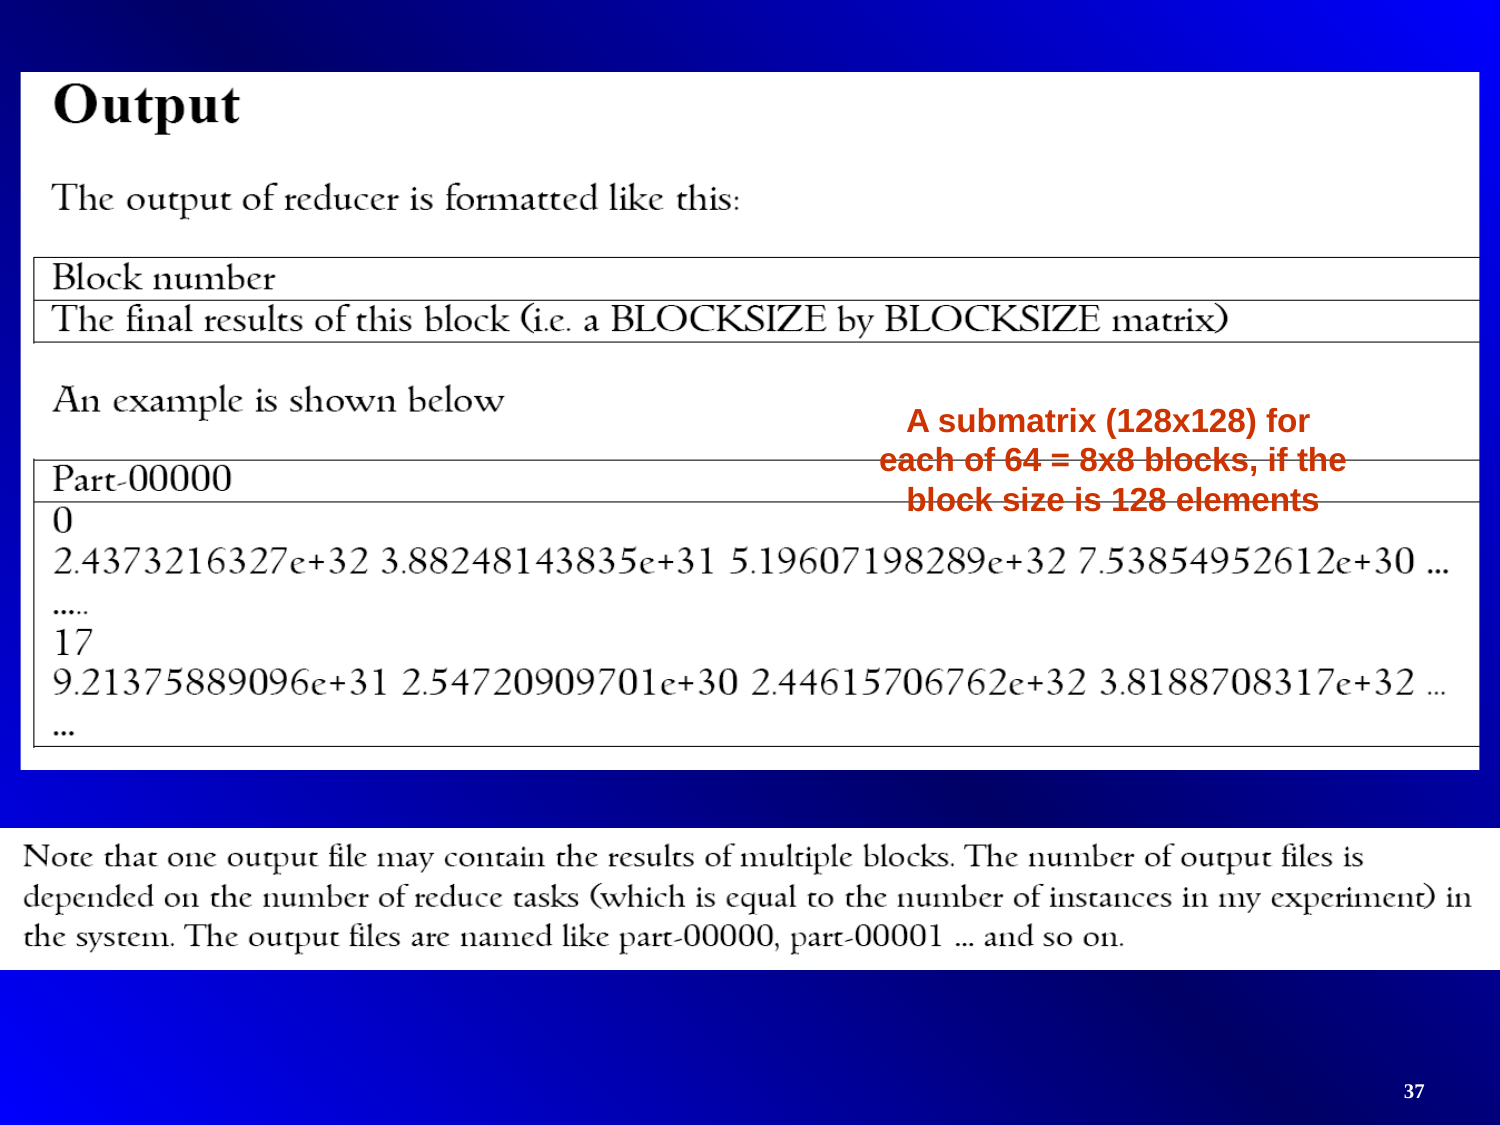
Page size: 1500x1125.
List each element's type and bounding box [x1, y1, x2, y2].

picture [0, 828, 1500, 971]
picture [20, 71, 1480, 770]
